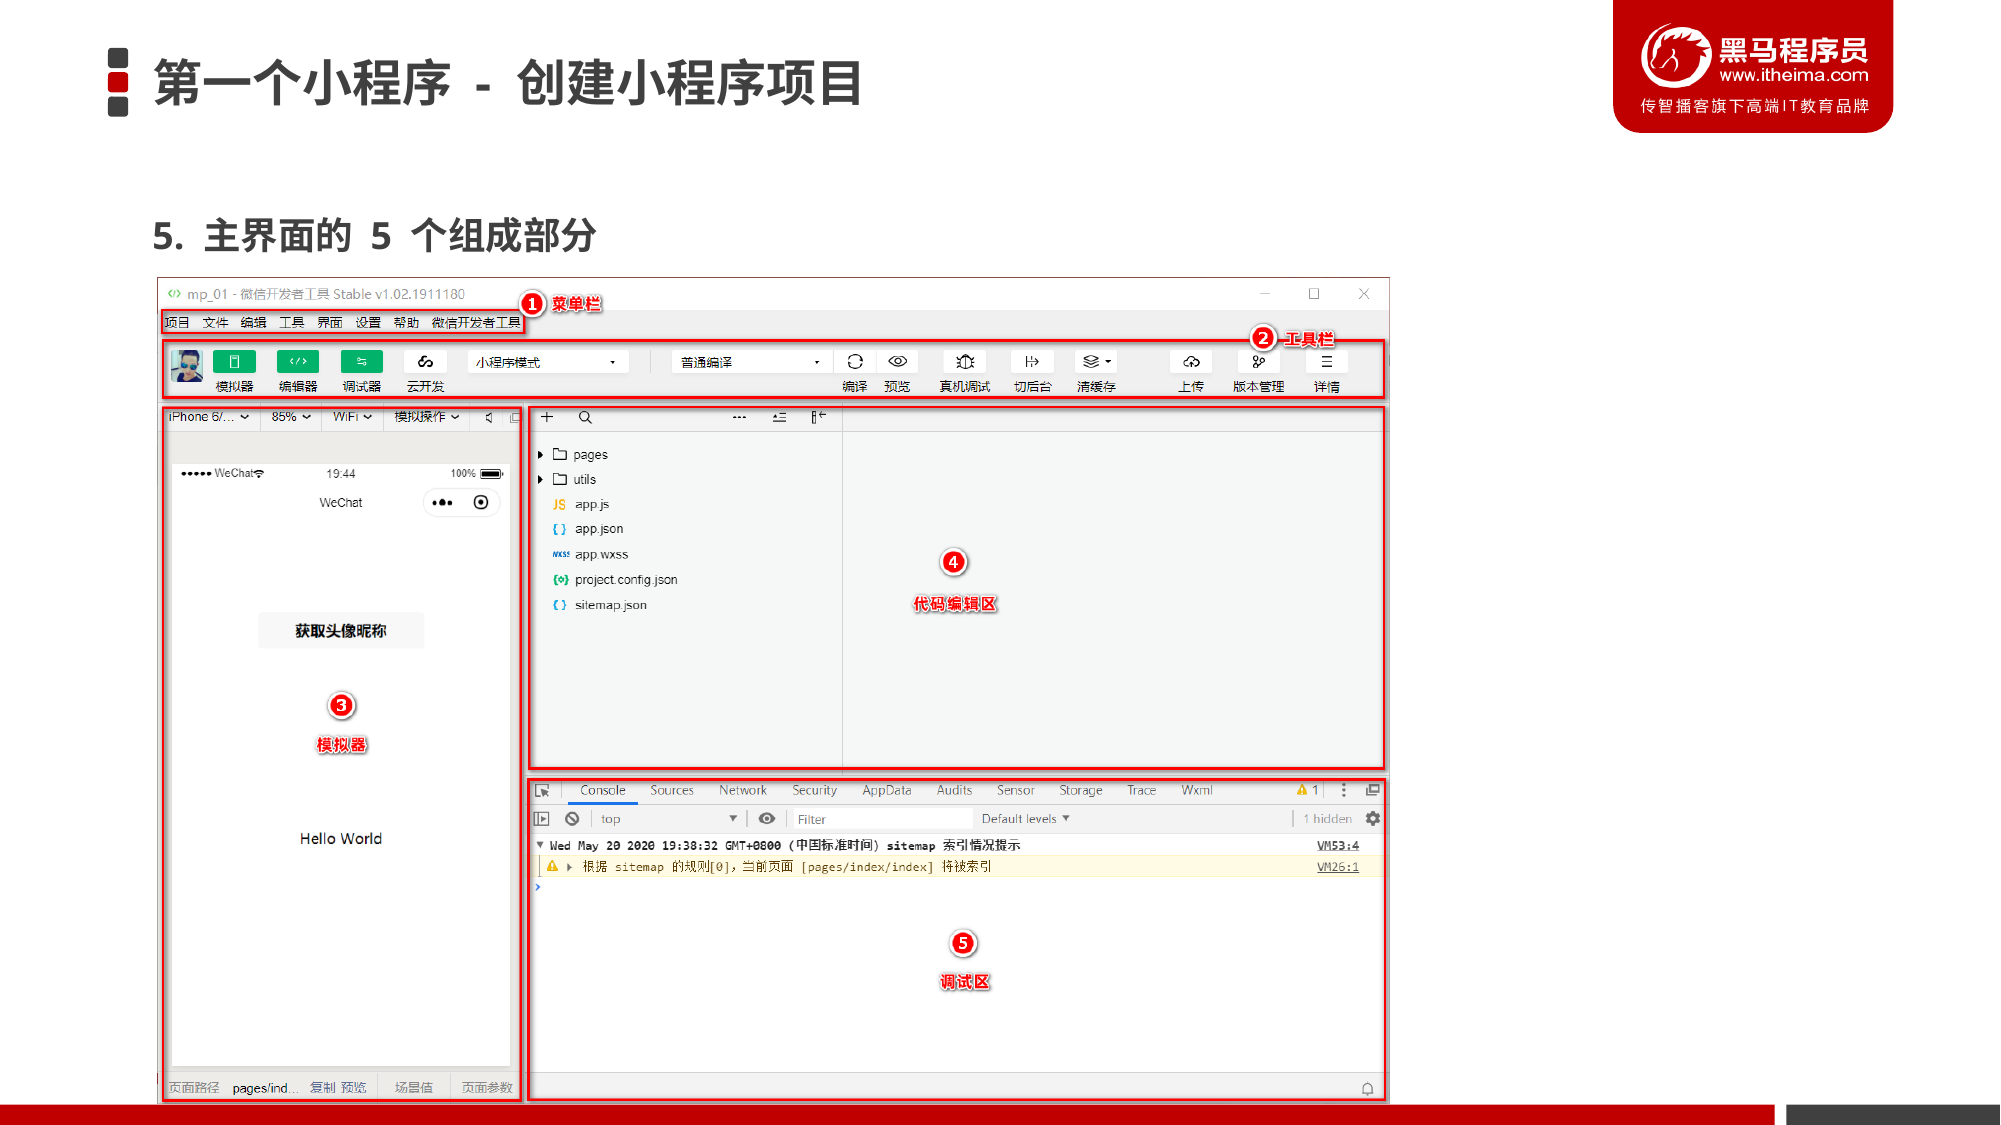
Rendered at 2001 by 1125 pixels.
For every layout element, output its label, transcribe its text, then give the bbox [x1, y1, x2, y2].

list 5. 主界面的 5 个组成部分 [137, 192, 1753, 277]
picture [1616, 11, 1894, 125]
title 第一个小程序 - 创建小程序项目 [137, 38, 1577, 124]
picture [156, 277, 1390, 1104]
